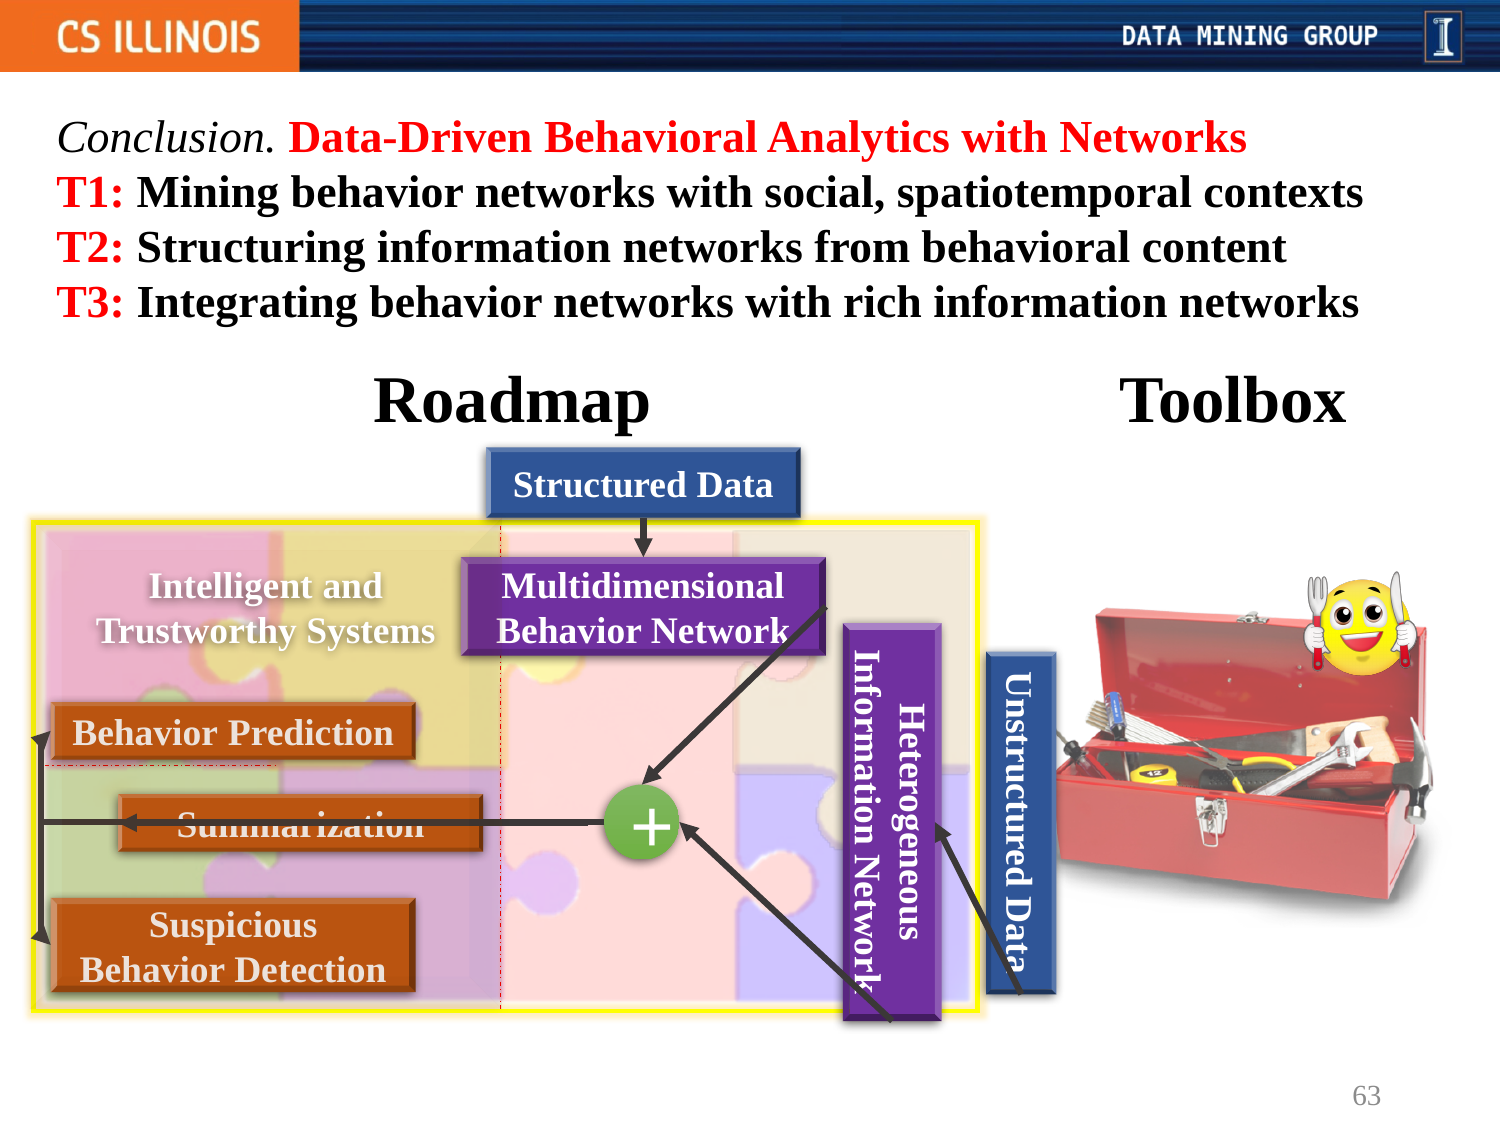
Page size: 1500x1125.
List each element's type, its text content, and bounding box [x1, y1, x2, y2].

text_box Toolbox [978, 337, 1489, 464]
title Roadmap [257, 337, 768, 464]
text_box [488, 448, 799, 452]
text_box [31, 518, 500, 522]
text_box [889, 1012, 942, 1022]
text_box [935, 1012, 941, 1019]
picture [1012, 571, 1463, 928]
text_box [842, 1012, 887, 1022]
text_box Structured Data [486, 447, 801, 518]
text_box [409, 821, 605, 945]
picture [0, 0, 1500, 72]
slide_number 63 [1059, 1074, 1397, 1113]
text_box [411, 730, 605, 821]
text_box Unstructured Data [986, 651, 1057, 995]
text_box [1052, 928, 1056, 992]
text_box Conclusion. Data-Driven Behavioral Analytics with Networks T1: Mining behavior networks with social, spatiotemporal contexts T2: Structuring information networks from behavioral content T3: Integrating behavior networks with rich information networks [41, 99, 1463, 334]
picture [35, 520, 980, 1013]
